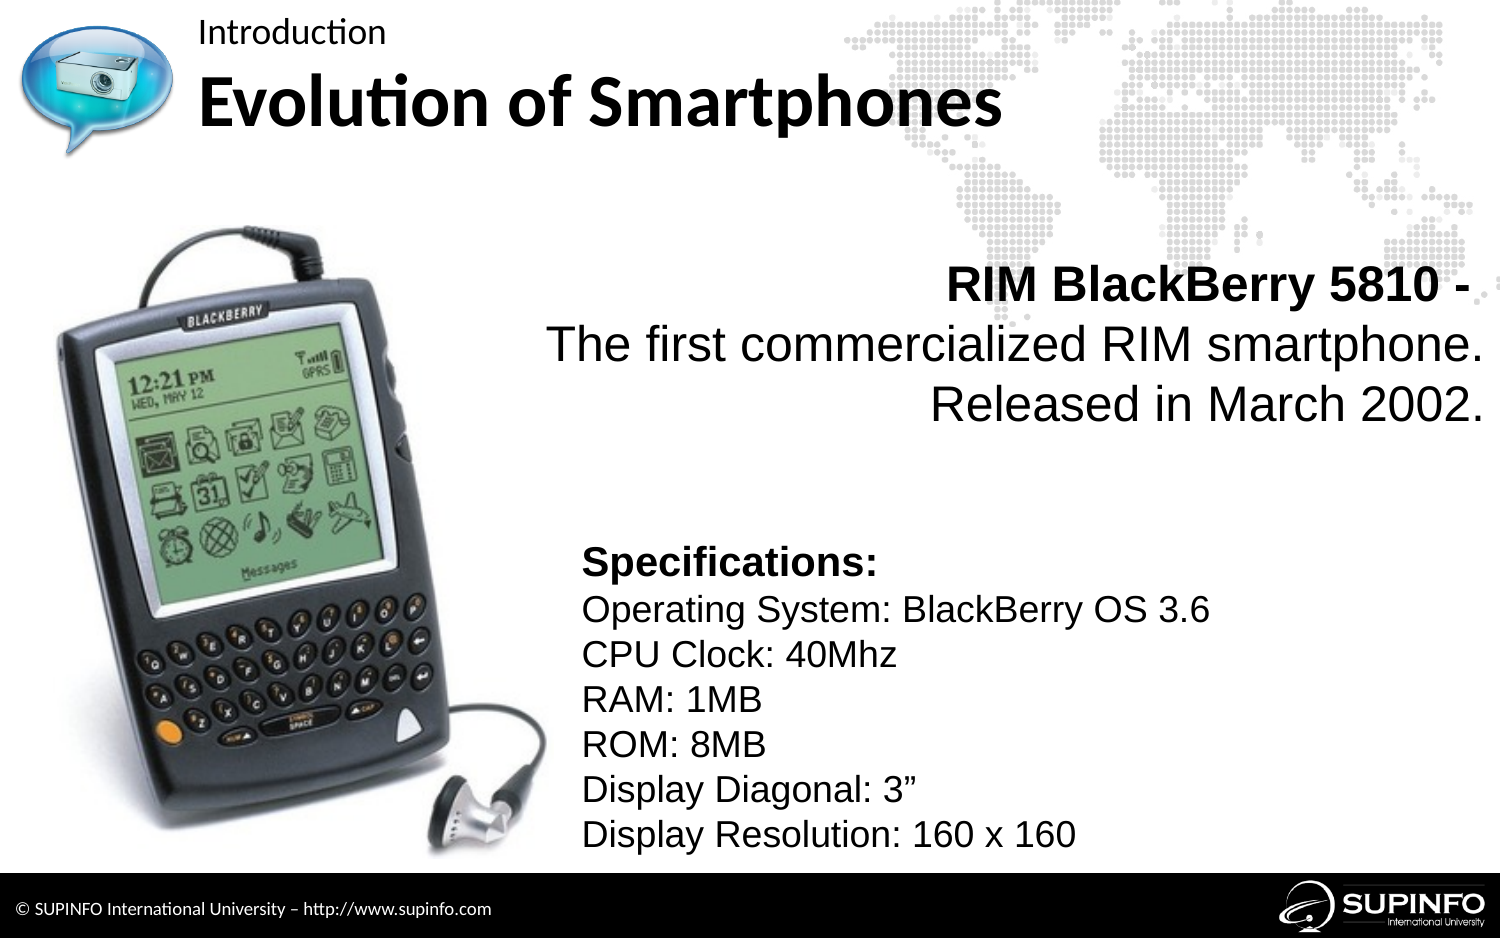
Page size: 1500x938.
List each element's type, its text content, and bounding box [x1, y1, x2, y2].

text_box RIM BlackBerry 5810 - The first commercialized RIM smartphone. Released in March 2002. [557, 244, 1500, 439]
text_box Specifications: Operating System: BlackBerry OS 3.6 CPU Clock: 40Mhz RAM: 1MB ROM: 8MB Display Diagonal: 3” Display Resolution: 160 x 160 [566, 527, 1258, 863]
picture [17, 19, 179, 162]
picture [1269, 870, 1494, 938]
text_box Introduction [183, 0, 1459, 56]
picture [52, 225, 554, 859]
text_box Evolution of Smartphones [183, 56, 1459, 138]
picture [844, 0, 1500, 244]
